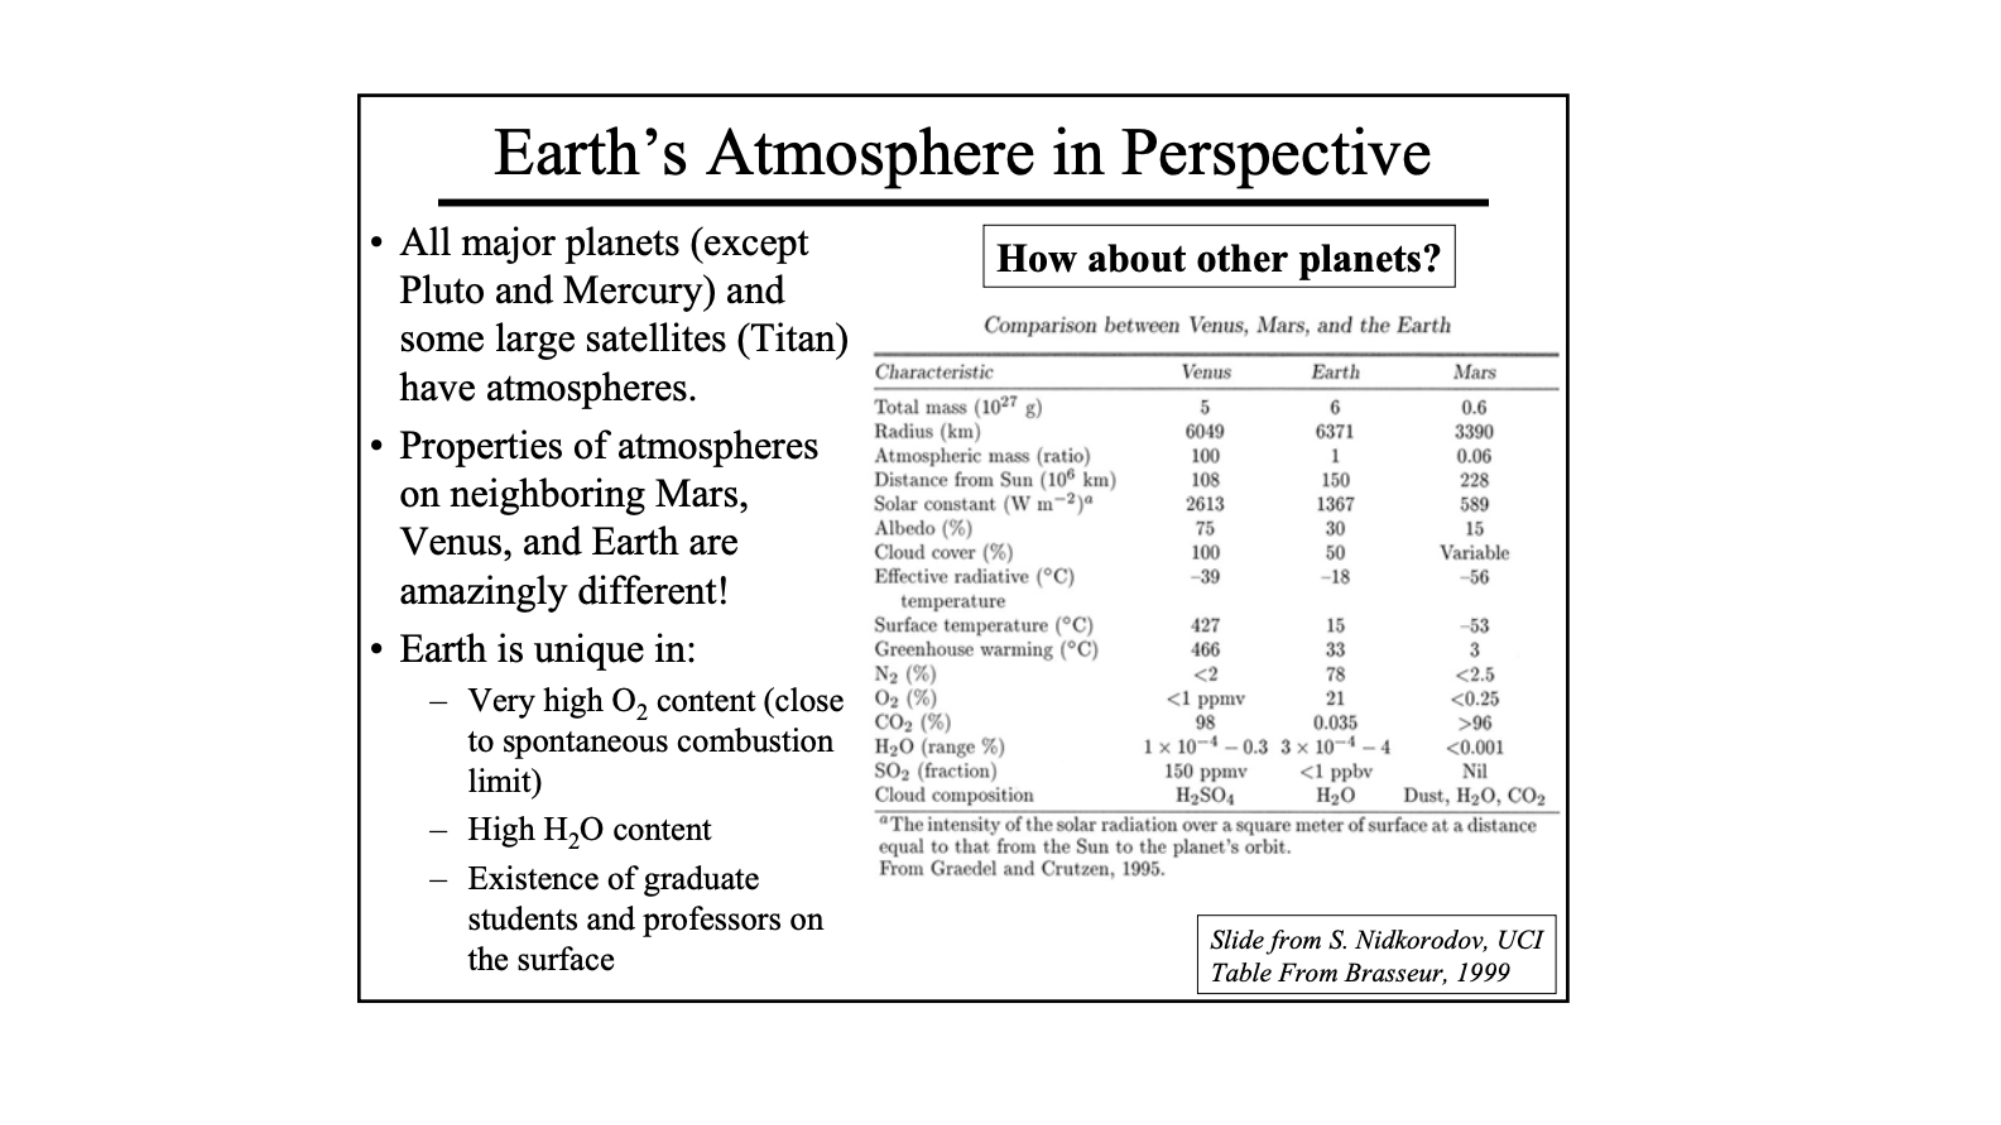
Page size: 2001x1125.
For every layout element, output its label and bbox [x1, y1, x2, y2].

picture [312, 67, 1638, 1022]
